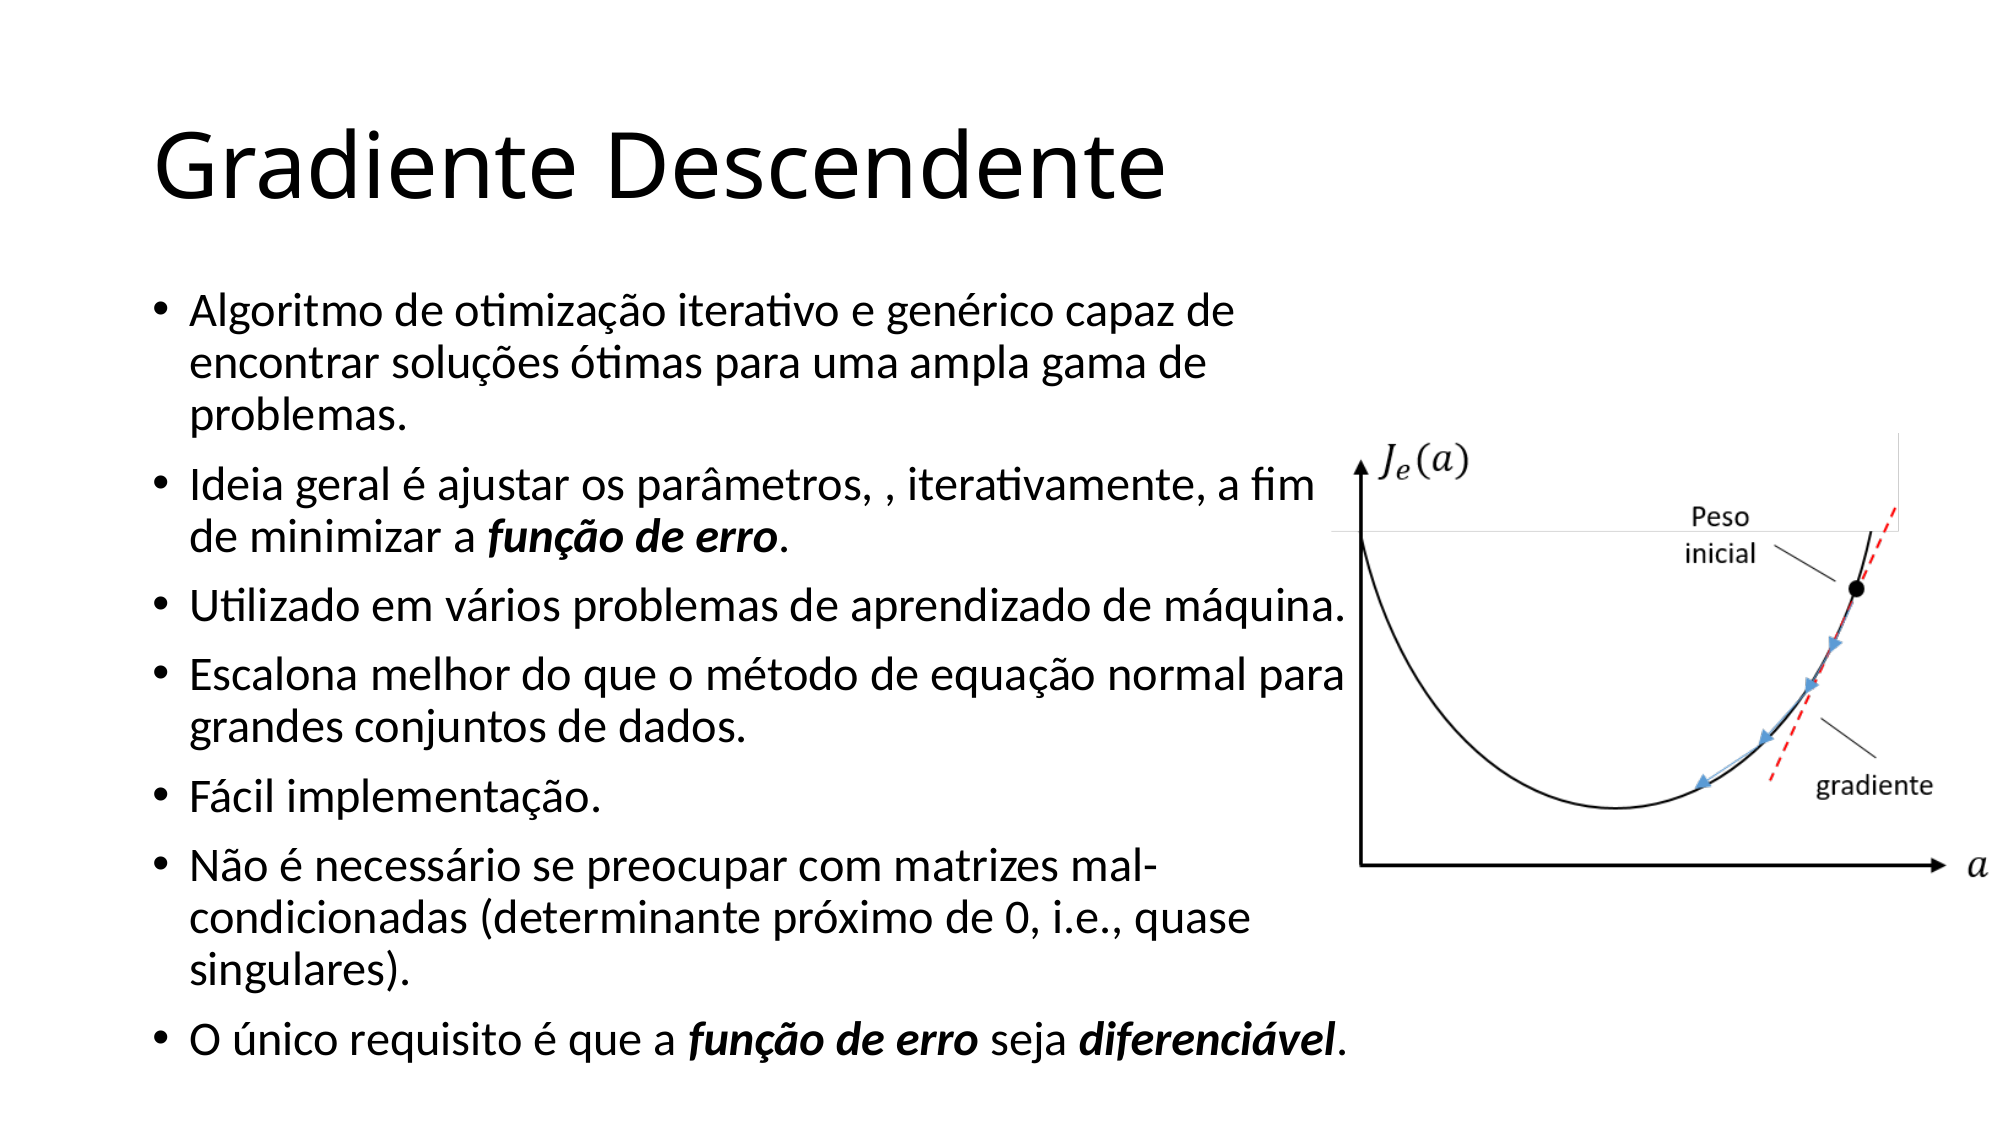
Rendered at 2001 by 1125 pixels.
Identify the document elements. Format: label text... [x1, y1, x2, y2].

picture [1331, 433, 1994, 898]
title Gradiente Descendente [137, 59, 1863, 278]
